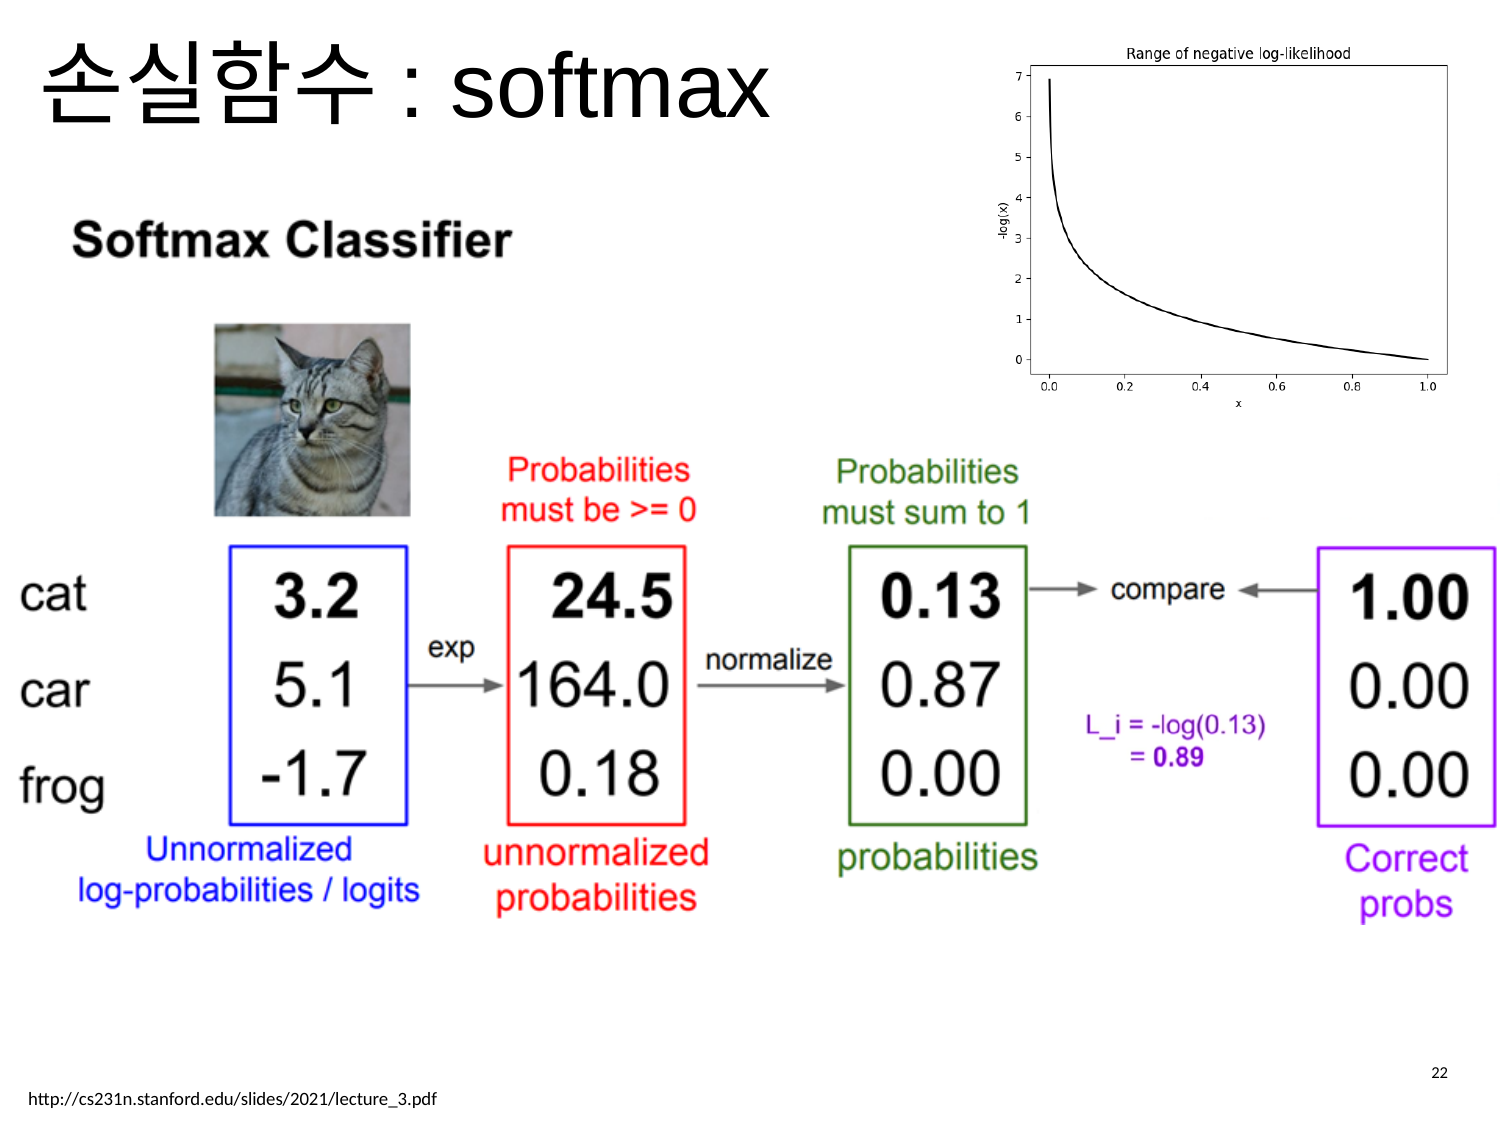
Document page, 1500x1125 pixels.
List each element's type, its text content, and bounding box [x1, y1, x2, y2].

slide_number 22 [1416, 1054, 1477, 1115]
picture [0, 17, 1500, 926]
text_box http://cs231n.stanford.edu/slides/2021/lecture_3.pdf [13, 1079, 764, 1117]
title 손실함수: softmax [24, 17, 963, 159]
